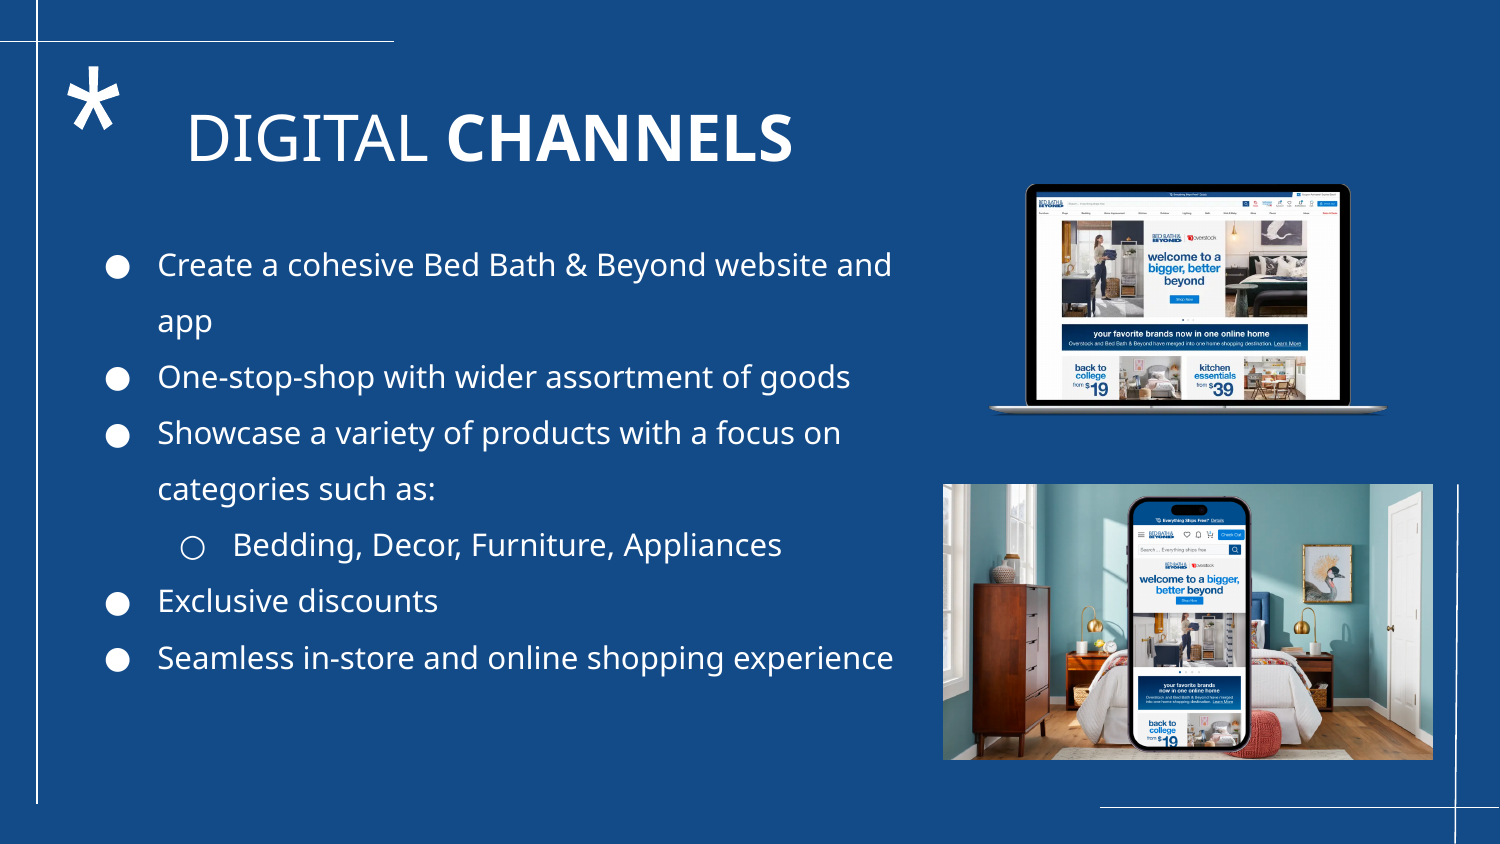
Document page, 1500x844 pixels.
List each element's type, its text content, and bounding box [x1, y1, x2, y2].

text_box Create a cohesive Bed Bath & Beyond website and app One-stop-shop with wider assortment of goods Showcase a variety of products with a focus on categories such as: Bedding, Decor, Furniture, Appliances Exclusive discounts Seamless in-store and online shopping experience [67, 211, 922, 771]
picture [943, 484, 1433, 760]
picture [956, 184, 1421, 417]
text_box DIGITAL CHANNELS [170, 91, 1500, 185]
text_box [1454, 484, 1459, 844]
